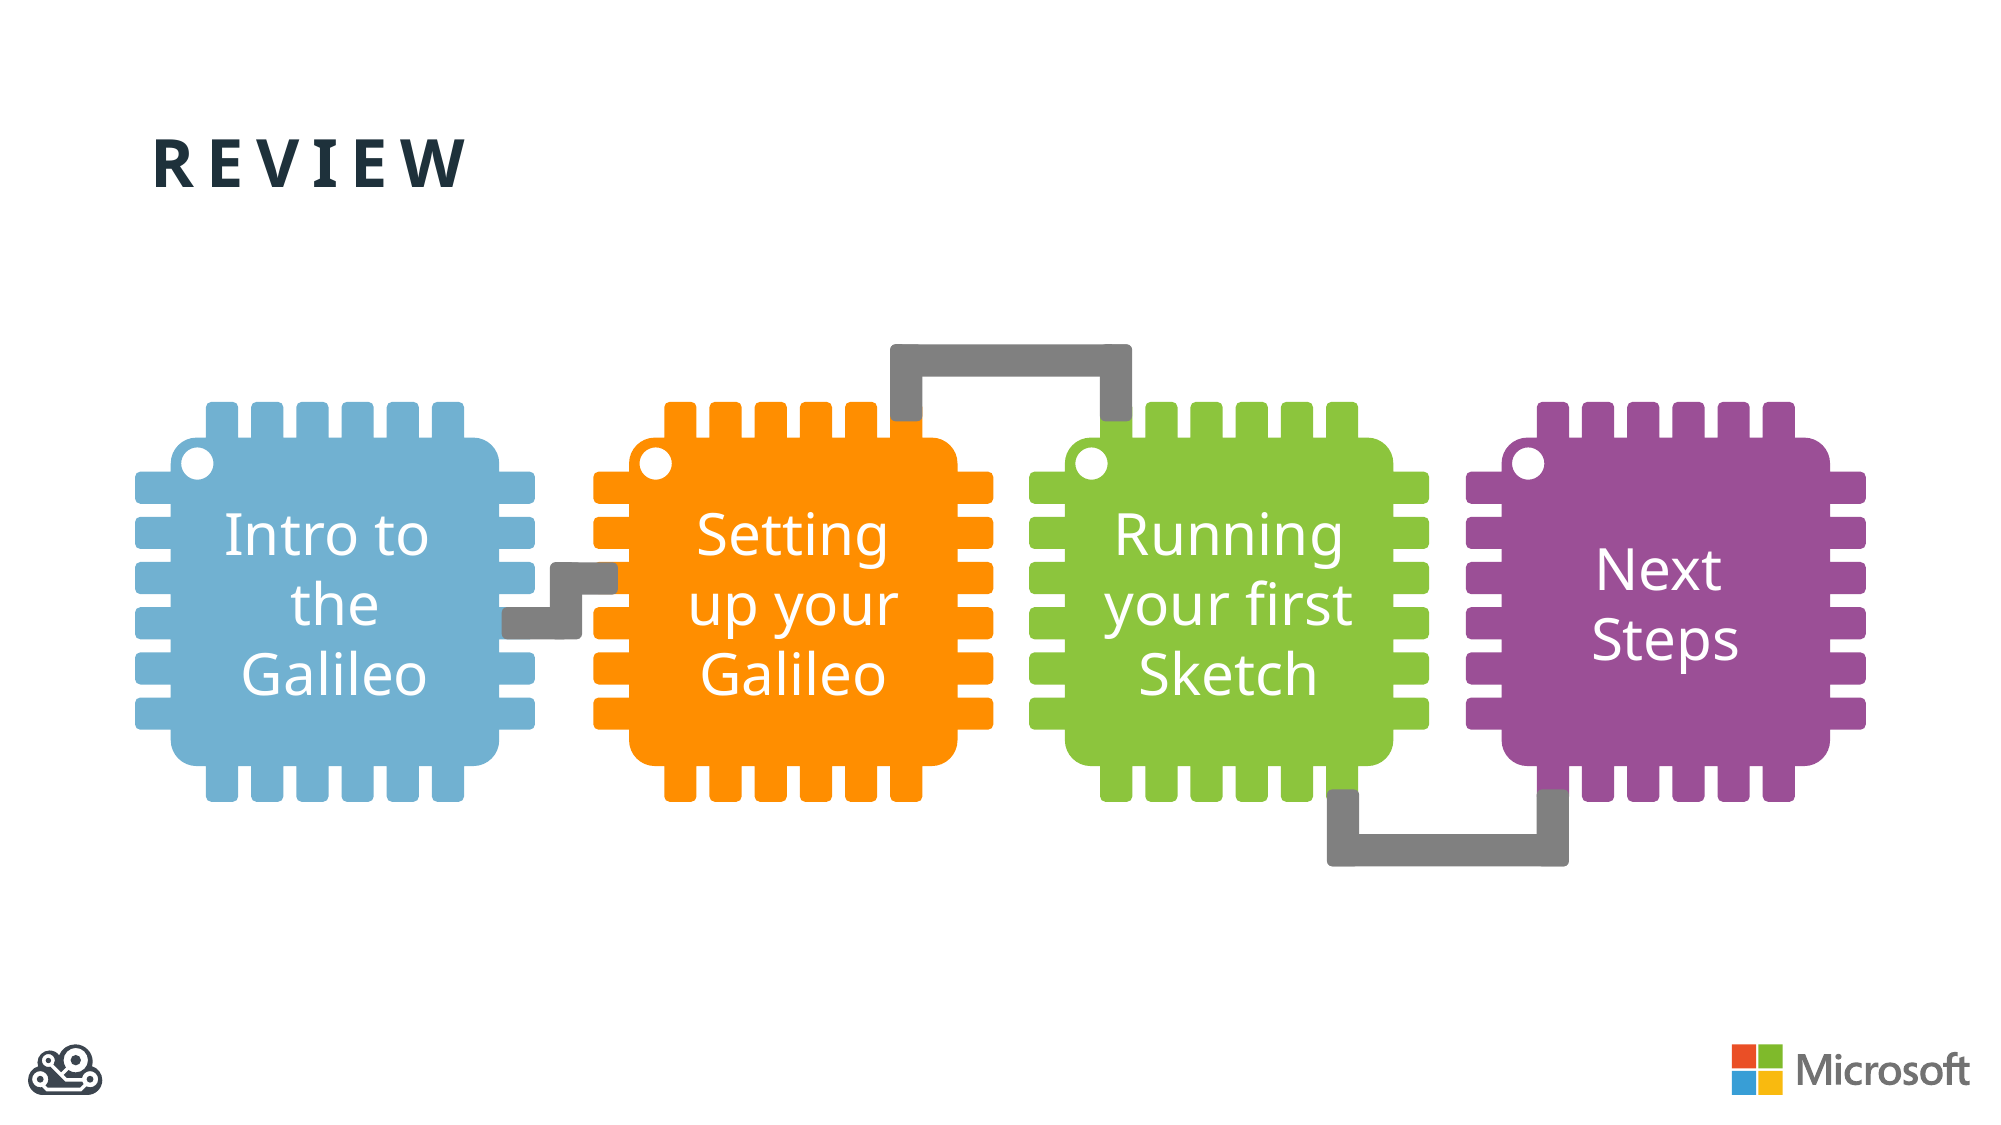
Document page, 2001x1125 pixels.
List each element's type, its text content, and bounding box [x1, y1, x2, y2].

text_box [889, 344, 1430, 803]
title REVIEW [135, 57, 1860, 275]
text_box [501, 401, 889, 803]
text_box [1326, 401, 1867, 867]
text_box Intro to the Galileo [134, 400, 501, 803]
